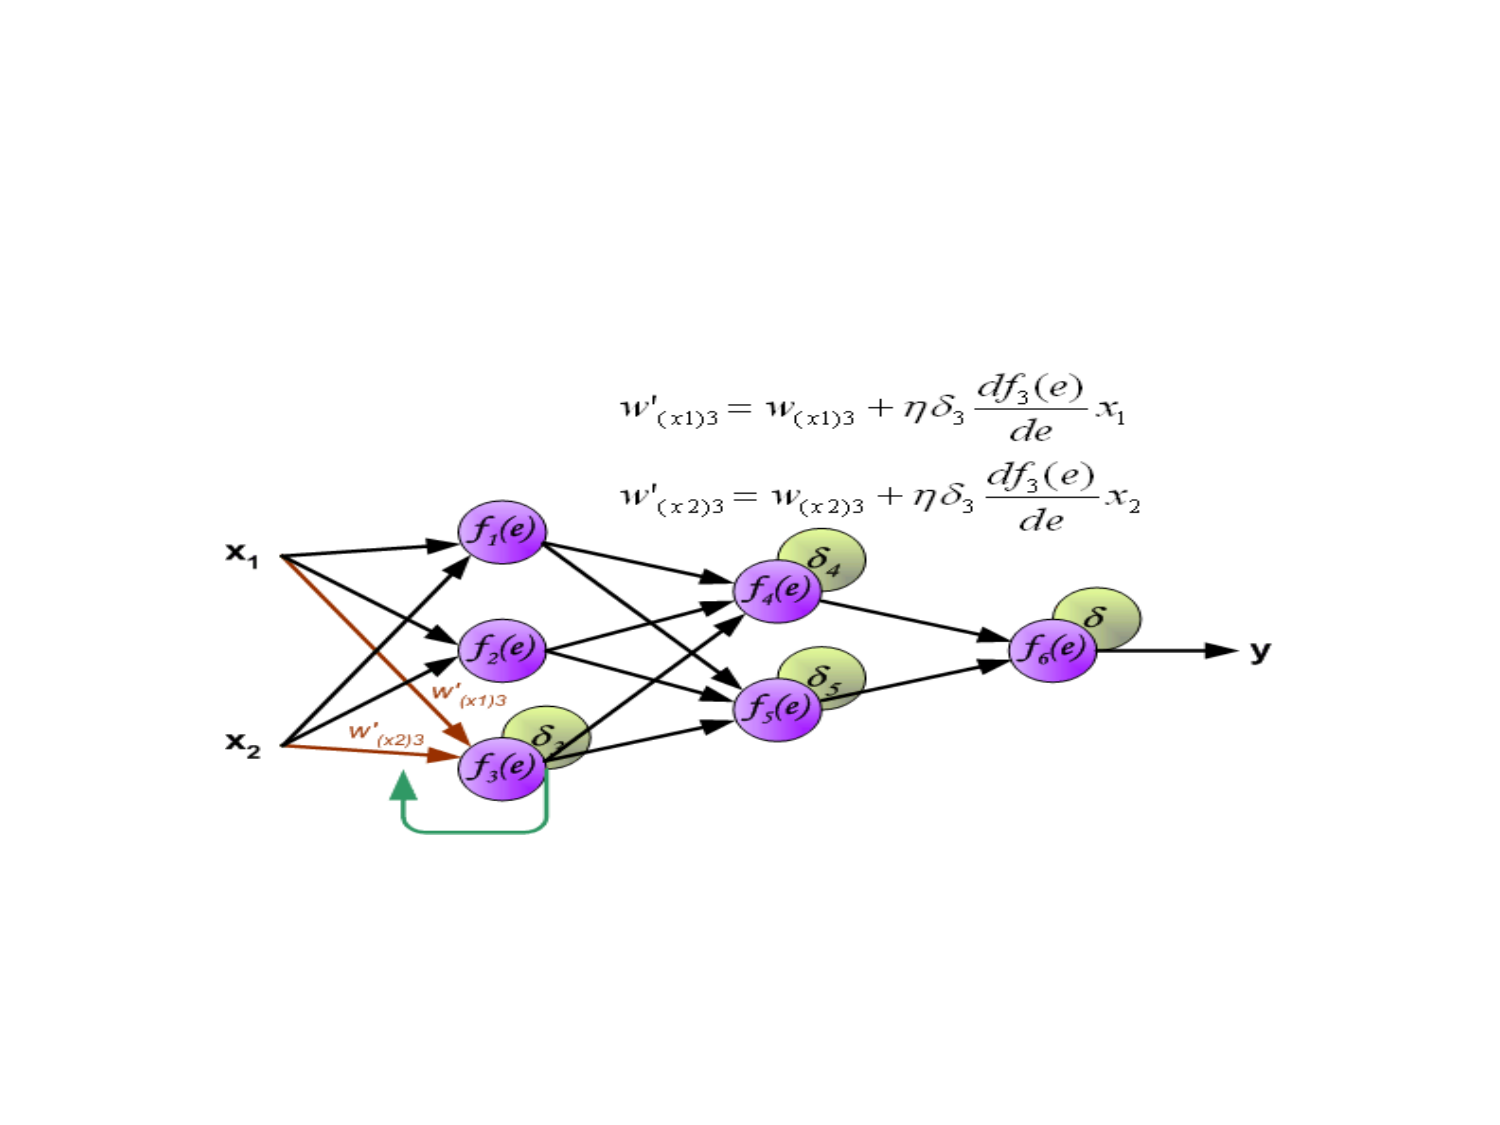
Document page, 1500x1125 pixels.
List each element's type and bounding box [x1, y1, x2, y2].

picture [225, 361, 1274, 835]
